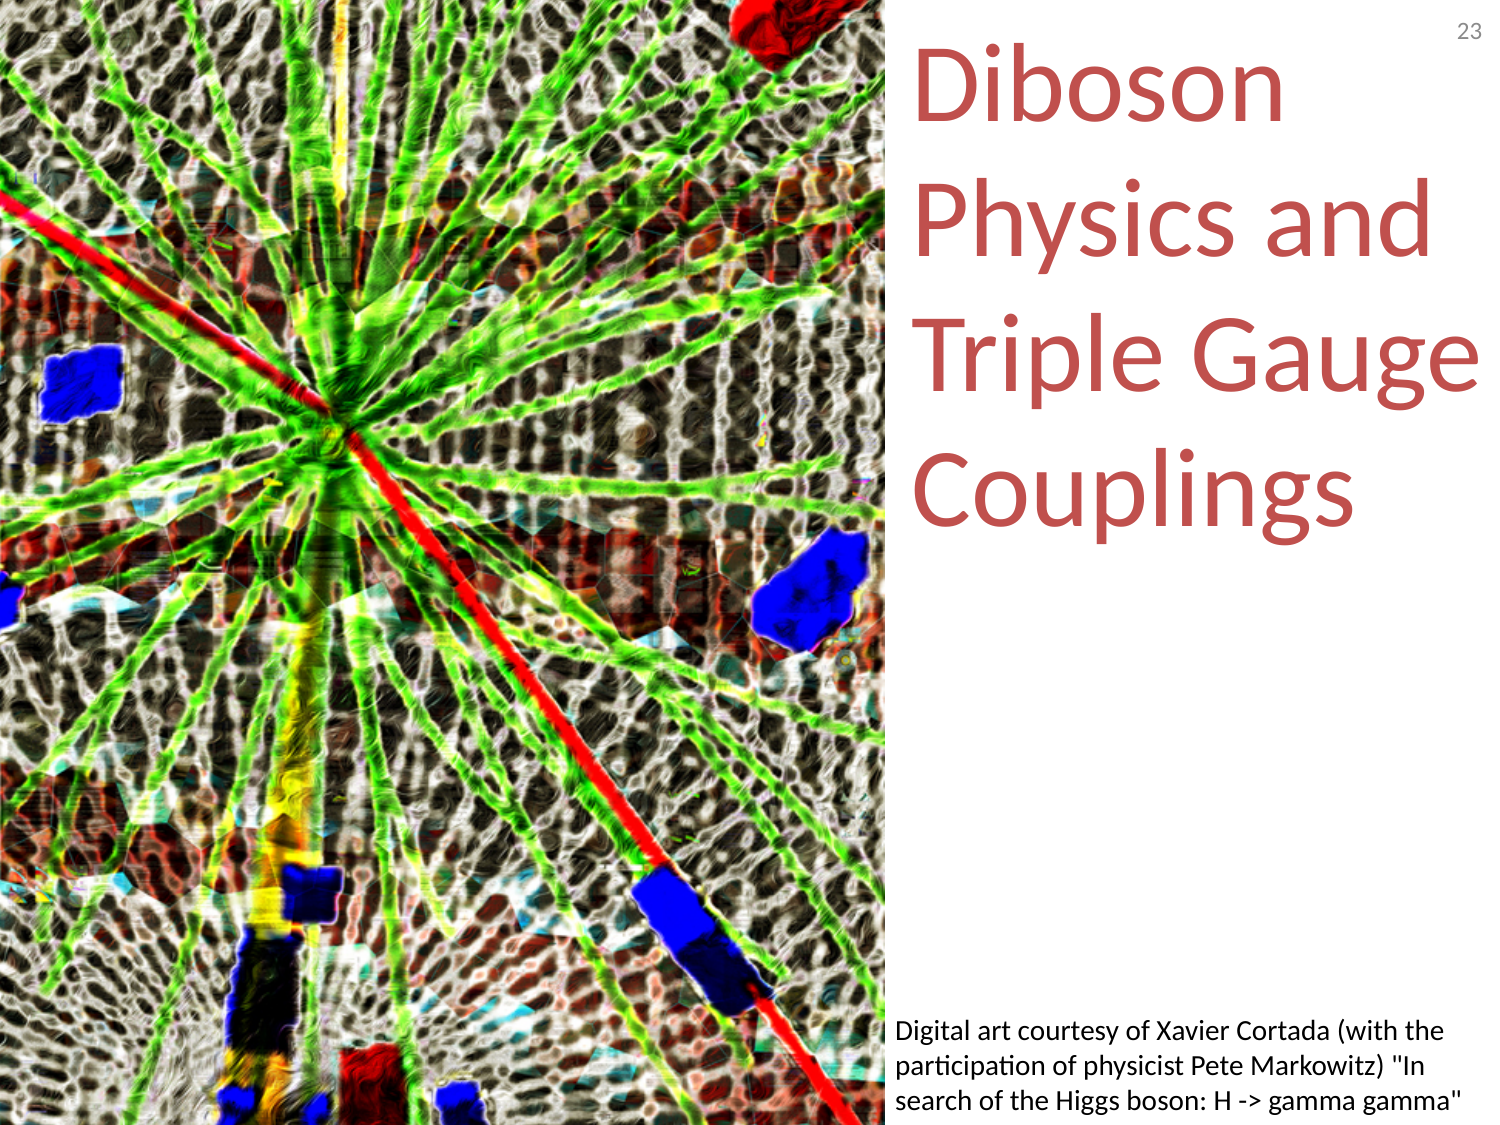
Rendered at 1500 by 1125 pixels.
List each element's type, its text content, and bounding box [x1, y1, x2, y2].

slide_number 23 [1147, 0, 1498, 60]
text_box Diboson Physics and Triple Gauge Couplings [896, 1, 1500, 557]
picture [0, 0, 886, 1125]
text_box Digital art courtesy of Xavier Cortada (with the participation of physicist Pete Markowitz) "In search of the Higgs boson: H -> gamma gamma" [893, 1003, 1500, 1124]
